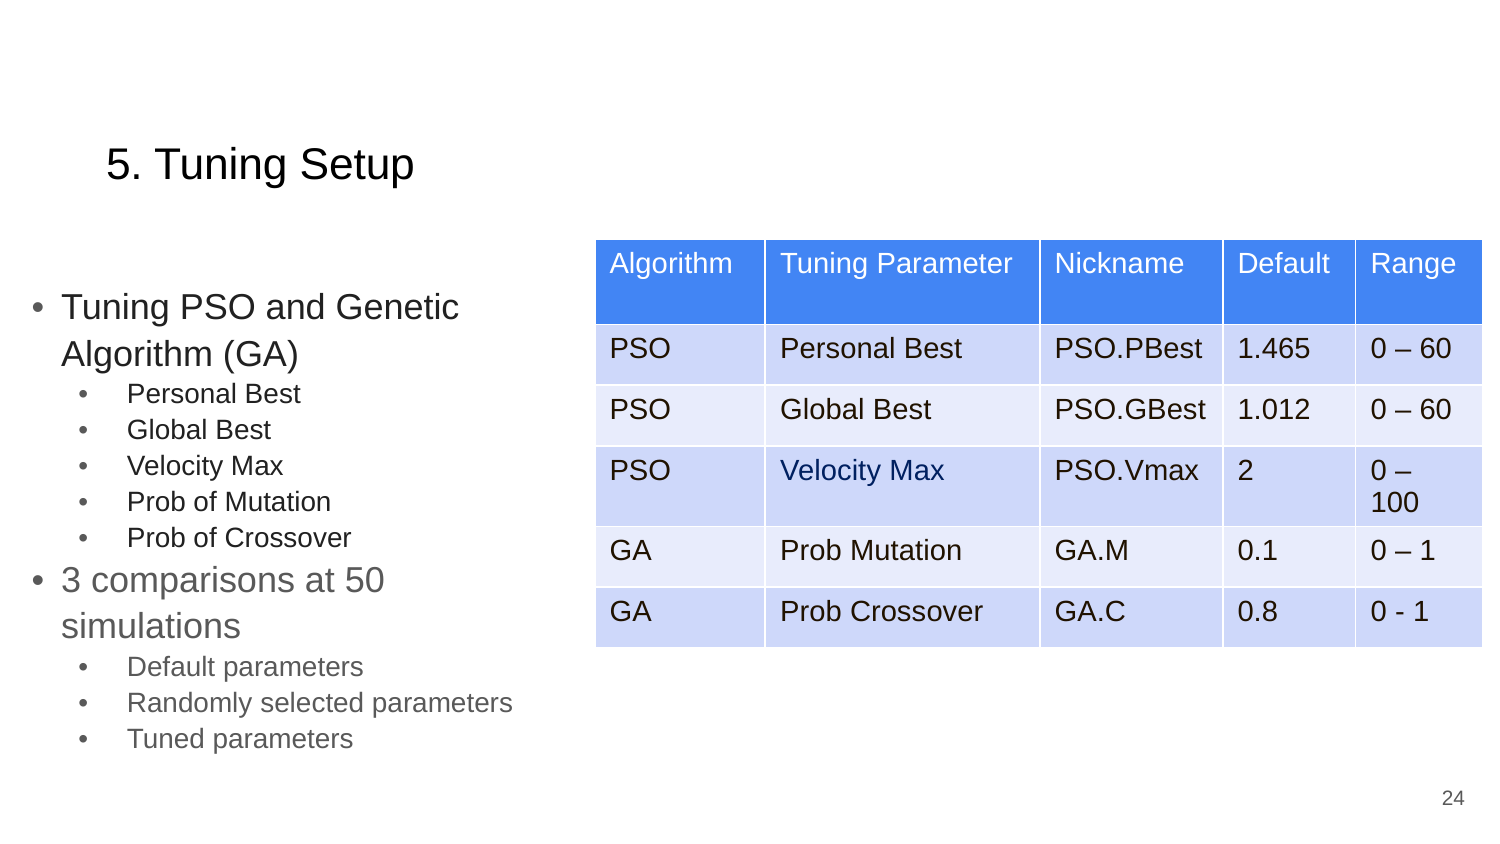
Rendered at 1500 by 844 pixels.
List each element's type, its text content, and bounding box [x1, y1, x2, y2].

table_cell PSO [596, 447, 764, 526]
table_cell 0.8 [1224, 588, 1355, 647]
table_cell PSO [596, 386, 764, 445]
table_cell 2 [1224, 447, 1355, 526]
table_cell GA.M [1041, 527, 1222, 586]
table_cell 0 – 100 [1356, 447, 1482, 526]
list Tuning PSO and Genetic Algorithm (GA) Personal Best Global Best Velocity Max Prob of Mutation Prob of Crossover 3 comparisons at 50 simulations Default parameters Randomly selected parameters Tuned parameters [16, 266, 560, 772]
table_cell Personal Best [766, 325, 1039, 384]
table_cell GA.C [1041, 588, 1222, 647]
table_header Default [1224, 240, 1355, 324]
table_cell 0 – 60 [1356, 386, 1482, 445]
table_cell PSO.PBest [1041, 325, 1222, 384]
table_cell 1.012 [1224, 386, 1355, 445]
table_cell Global Best [766, 386, 1039, 445]
table_header Nickname [1041, 240, 1222, 324]
table_cell 0 – 60 [1356, 325, 1482, 384]
table_cell Prob Crossover [766, 588, 1039, 647]
table_cell 0 – 1 [1356, 527, 1482, 586]
title 5. Tuning Setup [91, 119, 1290, 204]
table_cell 0.1 [1224, 527, 1355, 586]
table_header Range [1356, 240, 1482, 324]
table_cell 1.465 [1224, 325, 1355, 384]
table_cell GA [596, 588, 764, 647]
slide_number 24 [1389, 764, 1480, 830]
table_cell Velocity Max [766, 447, 1039, 526]
table_header Tuning Parameter [766, 240, 1039, 324]
table_cell Prob Mutation [766, 527, 1039, 586]
table_cell 0 - 1 [1356, 588, 1482, 647]
table_header Algorithm [596, 240, 764, 324]
table_cell PSO.GBest [1041, 386, 1222, 445]
table_cell PSO.Vmax [1041, 447, 1222, 526]
table_cell GA [596, 527, 764, 586]
table_cell PSO [596, 325, 764, 384]
